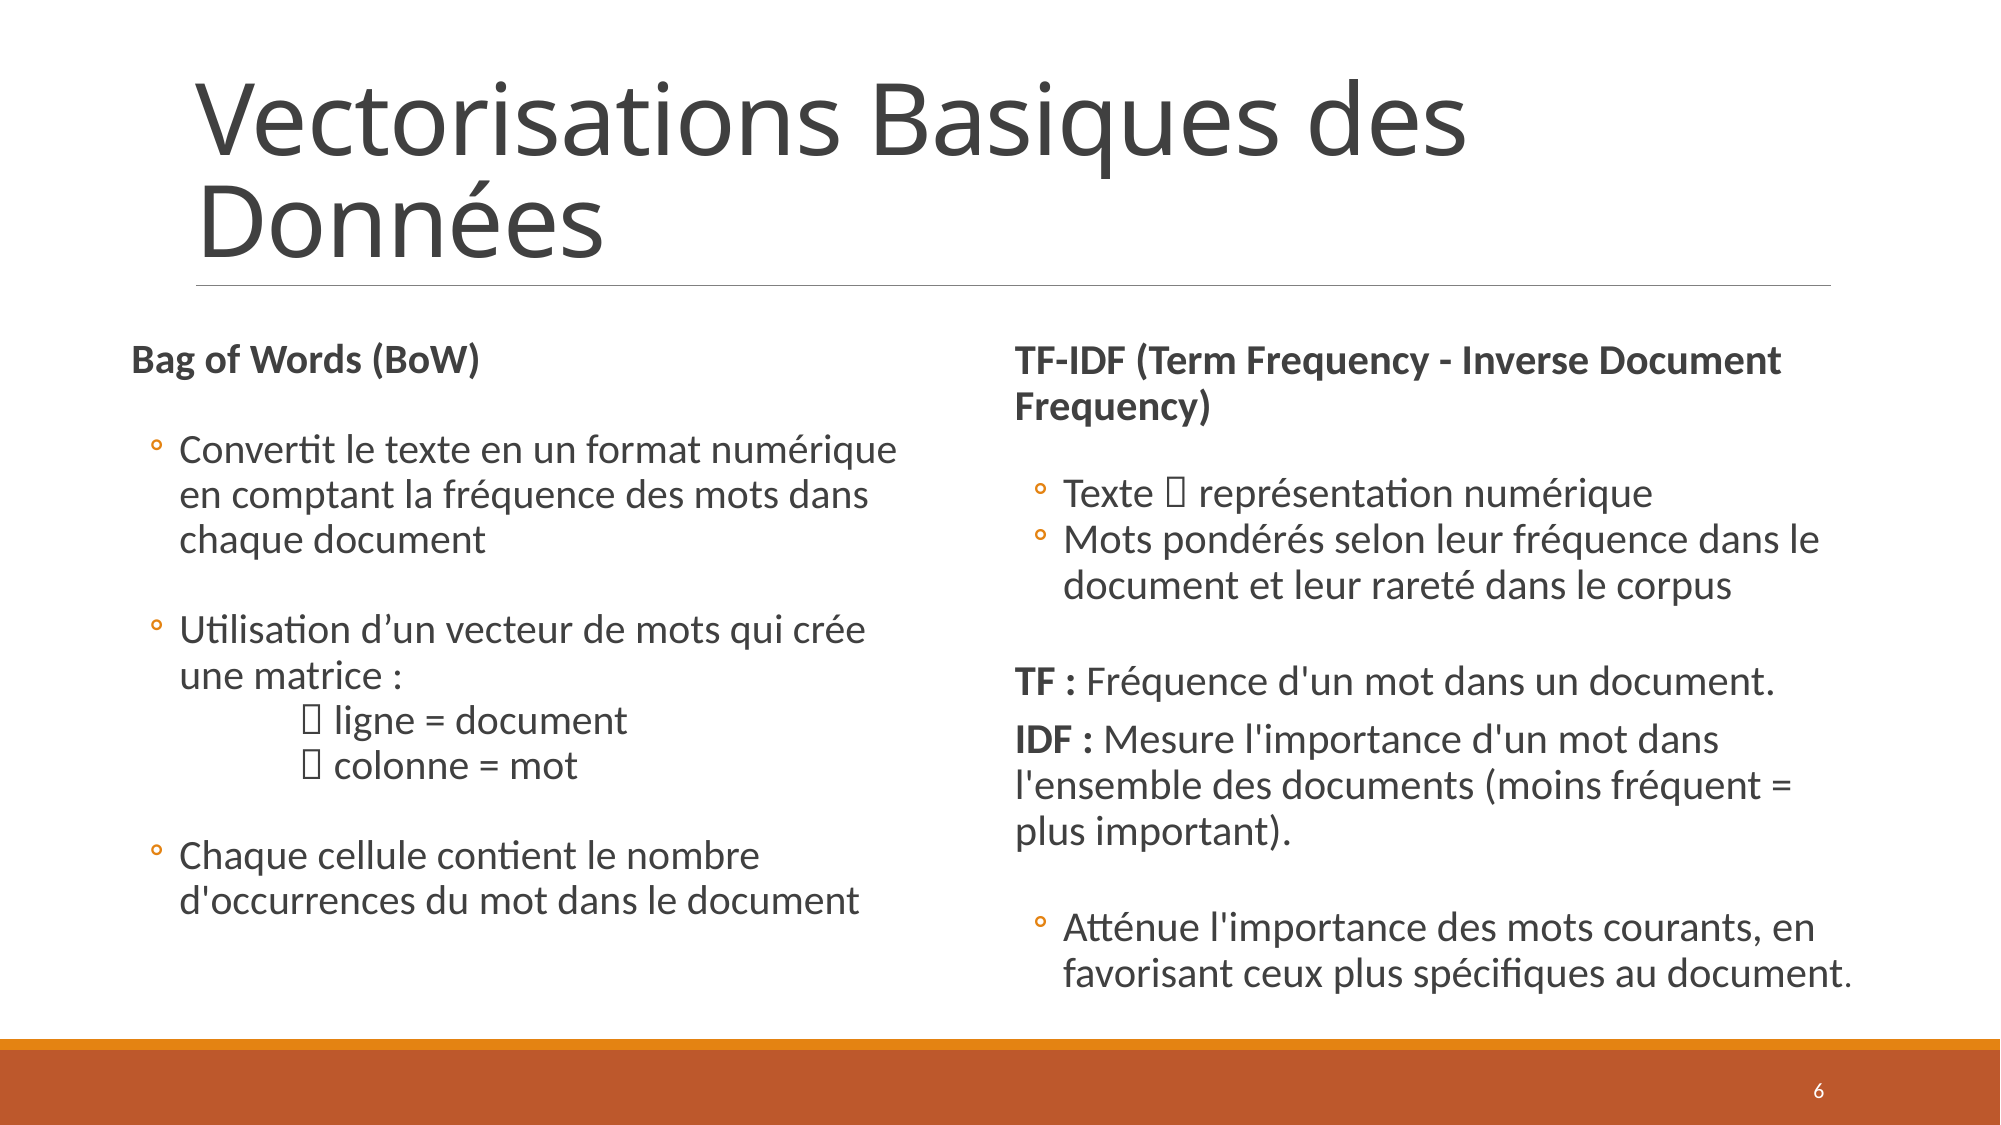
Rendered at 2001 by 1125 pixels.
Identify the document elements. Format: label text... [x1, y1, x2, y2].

slide_number 6 [1624, 1059, 1840, 1120]
title Vectorisations Basiques des Données [180, 47, 1830, 285]
text_box Bag of Words (BoW) Convertit le texte en un format numérique en comptant la fréquence des mots dans chaque document Utilisation d’un vecteur de mots qui crée une matrice :  ligne = document  colonne = mot Chaque cellule contient le nombre d'occurrences du mot dans le document [116, 330, 915, 1015]
text_box TF-IDF (Term Frequency - Inverse Document Frequency) Texte  représentation numérique Mots pondérés selon leur fréquence dans le document et leur rareté dans le corpus TF : Fréquence d'un mot dans un document. IDF : Mesure l'importance d'un mot dans l'ensemble des documents (moins fréquent = plus important). Atténue l'importance des mots courants, en favorisant ceux plus spécifiques au document. [999, 330, 1870, 1015]
